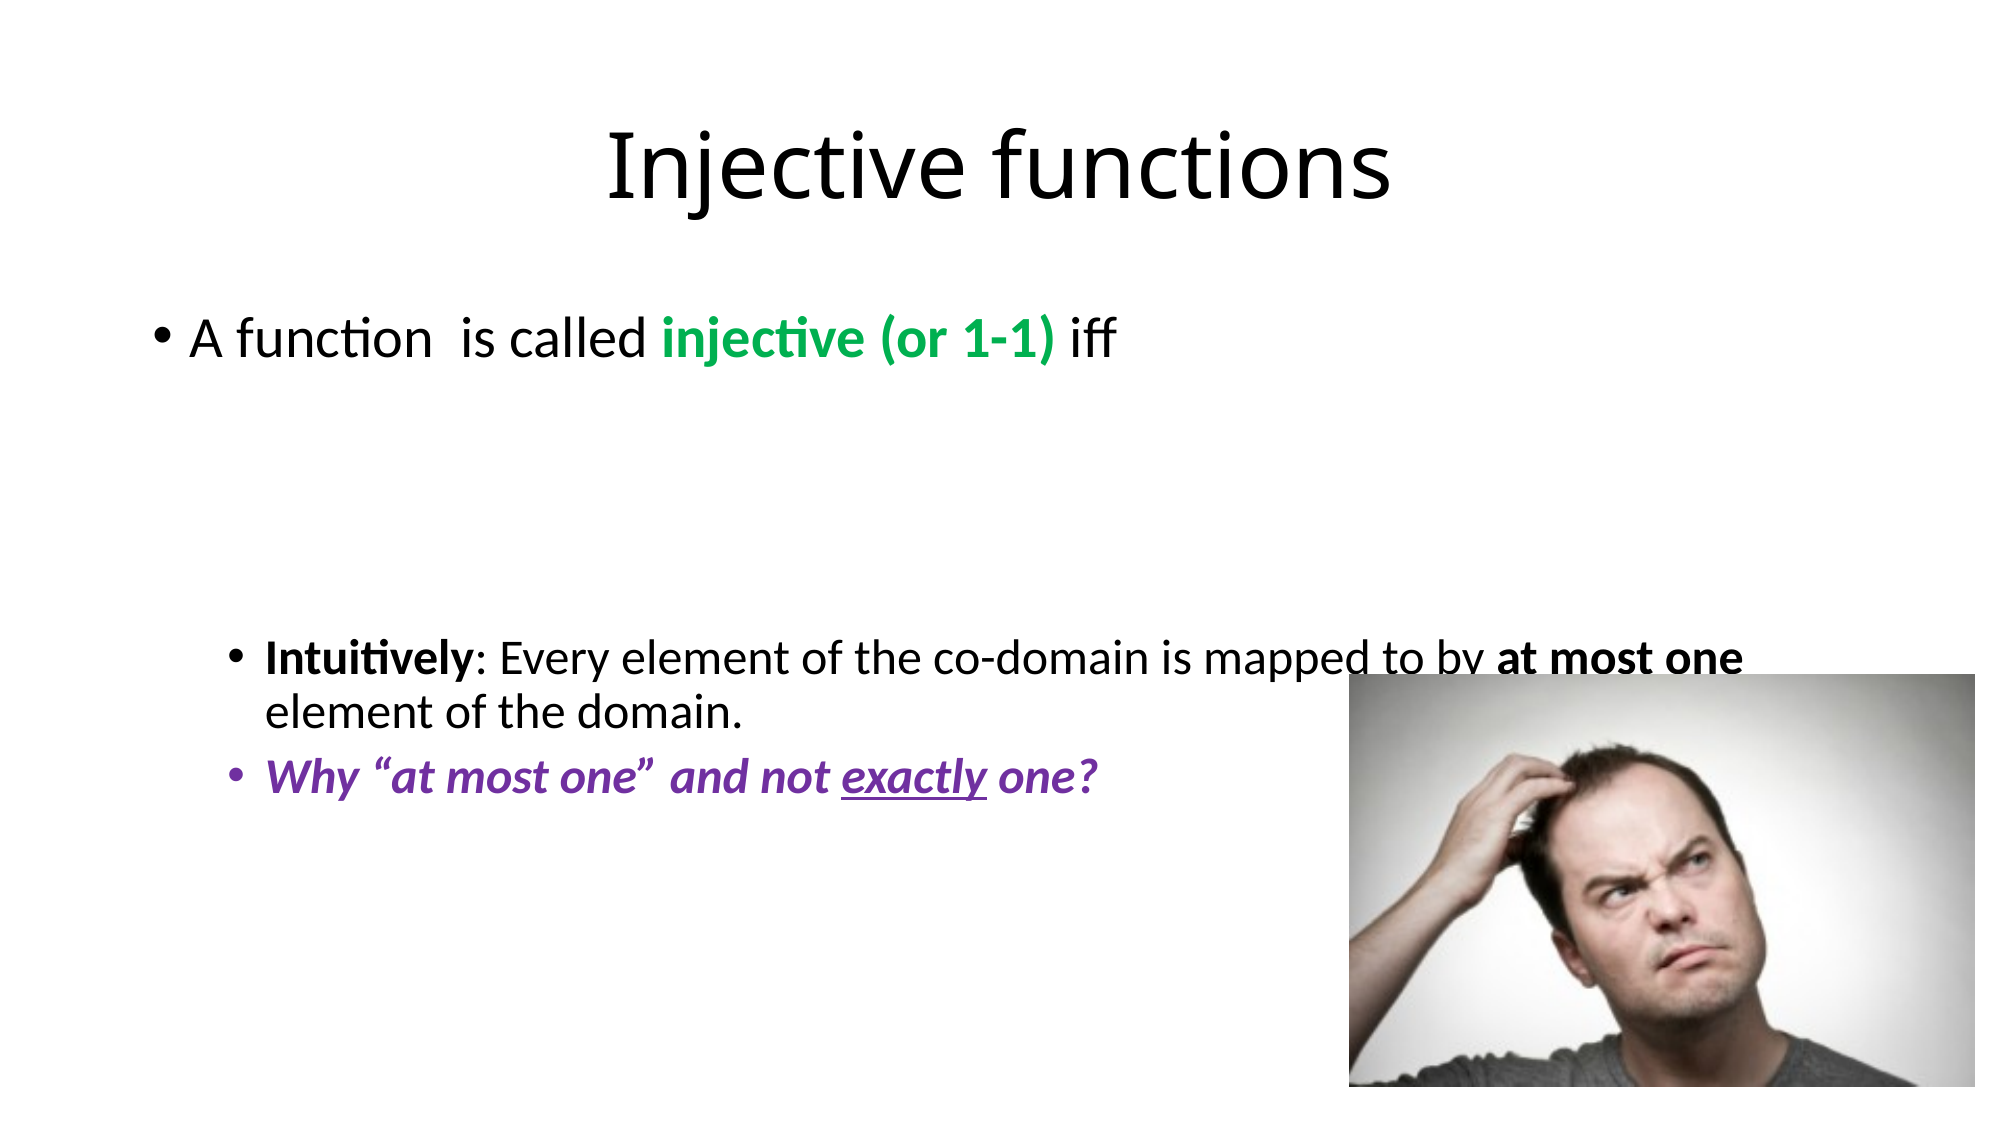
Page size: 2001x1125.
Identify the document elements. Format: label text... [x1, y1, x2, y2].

picture [1349, 674, 1975, 1088]
title Injective functions [137, 59, 1863, 278]
